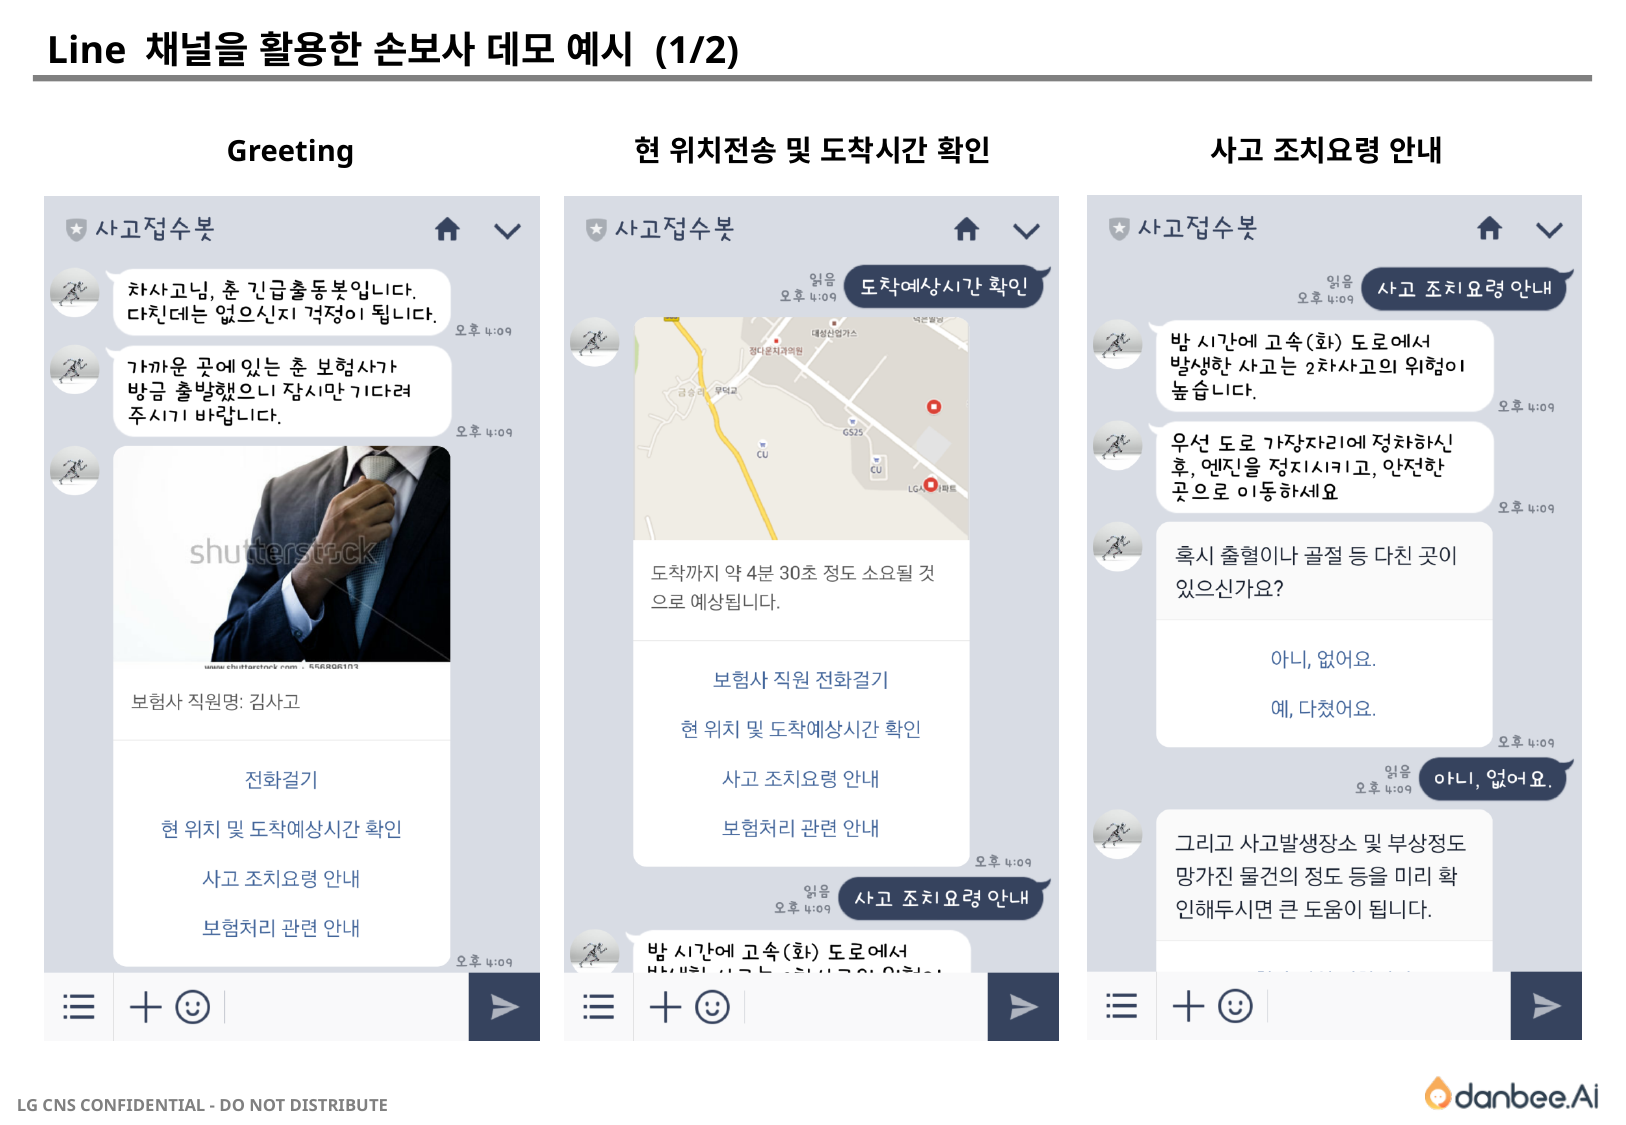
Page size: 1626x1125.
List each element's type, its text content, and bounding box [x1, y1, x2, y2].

picture [1087, 195, 1582, 1041]
picture [564, 195, 1060, 1041]
picture [1422, 1067, 1602, 1122]
text_box 사고 조치요령 안내 [1195, 125, 1458, 176]
text_box 현 위치전송 및 도착시간 확인 [619, 125, 1006, 176]
title Line 채널을 활용한 손보사 데모 예시 (1/2) [32, 18, 1014, 64]
text_box Greeting [211, 125, 370, 176]
picture [44, 196, 540, 1041]
